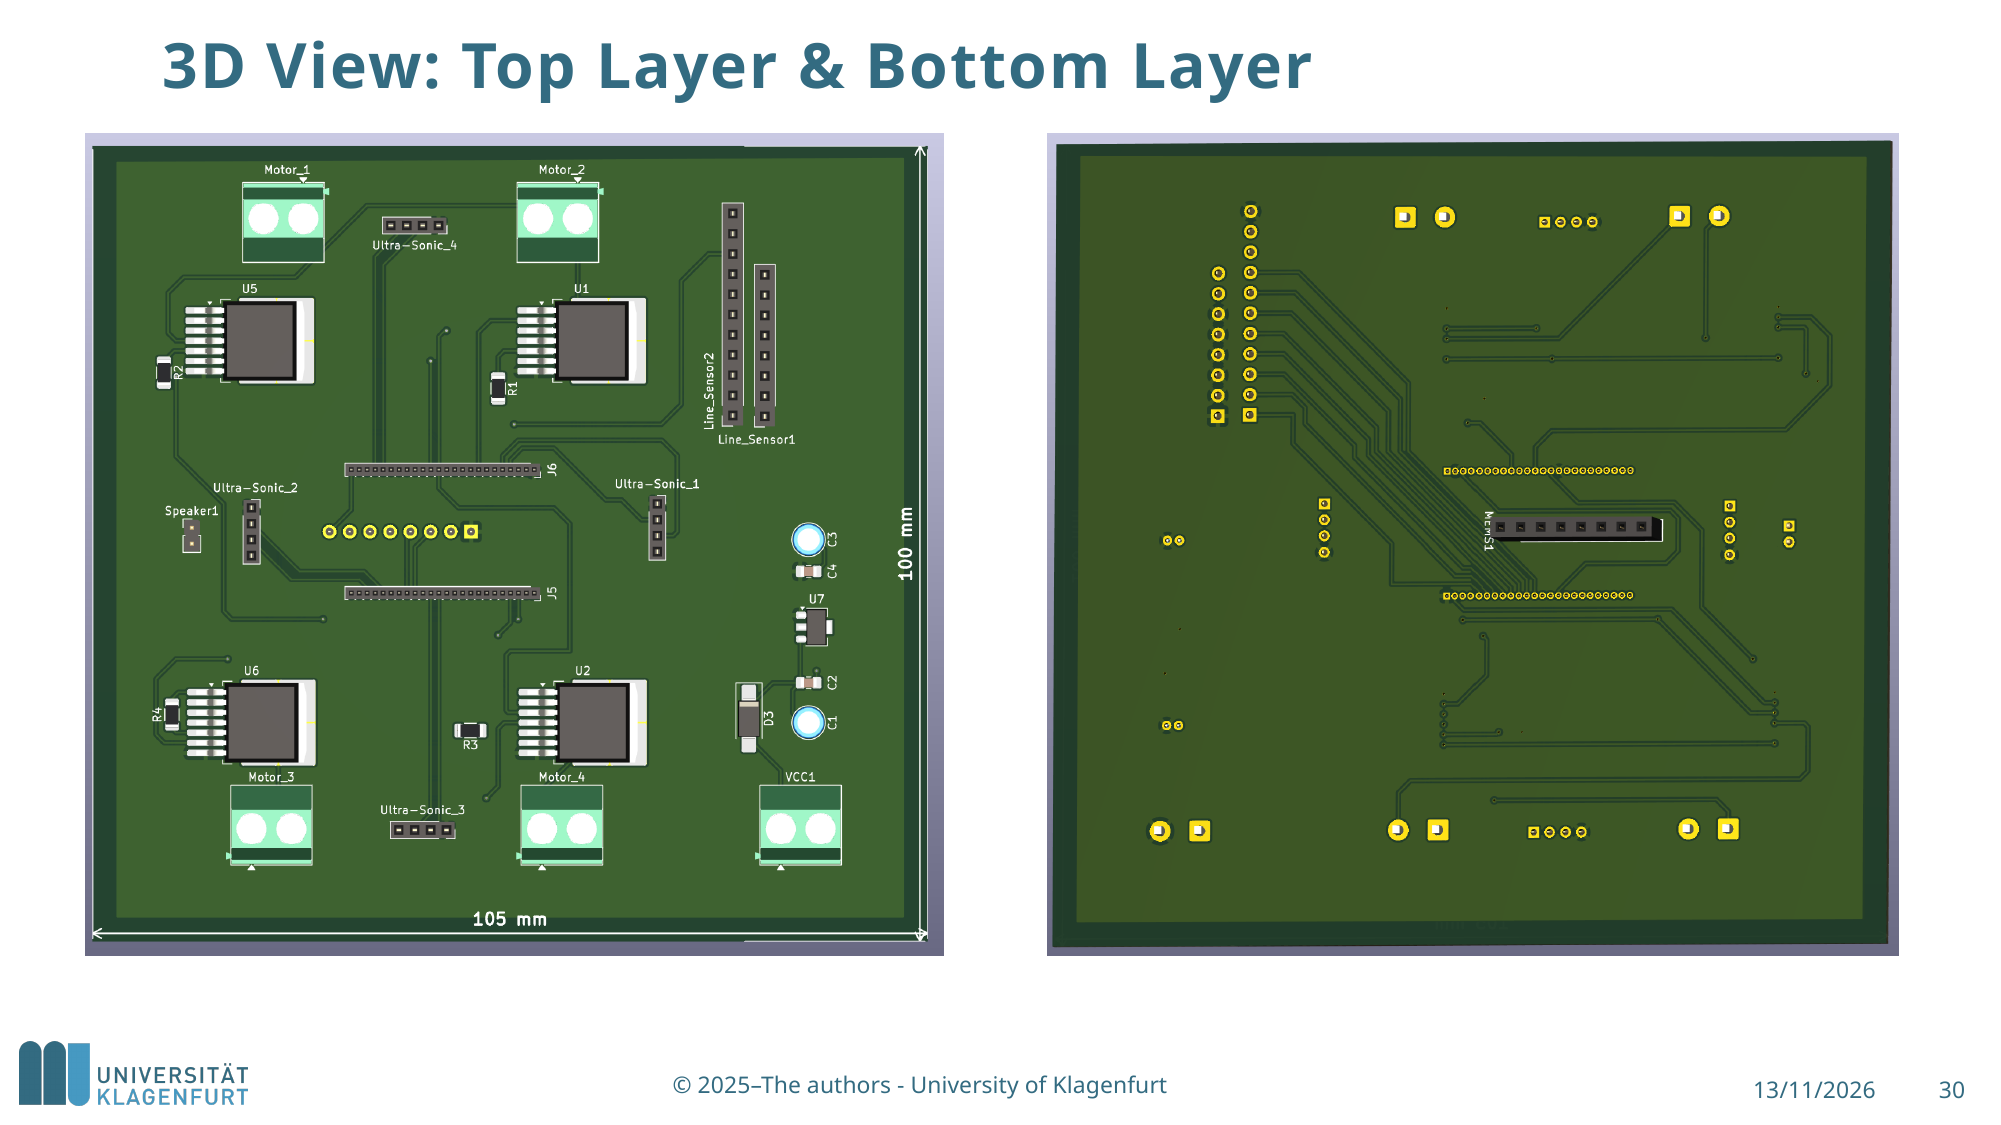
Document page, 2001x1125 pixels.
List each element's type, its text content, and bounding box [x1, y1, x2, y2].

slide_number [1670, 1076, 1892, 1106]
picture [1047, 133, 1899, 956]
picture [85, 133, 944, 956]
picture [19, 1041, 248, 1106]
slide_number 30 [1916, 1076, 1981, 1106]
title 3D View: Top Layer & Bottom Layer [19, 19, 1981, 110]
